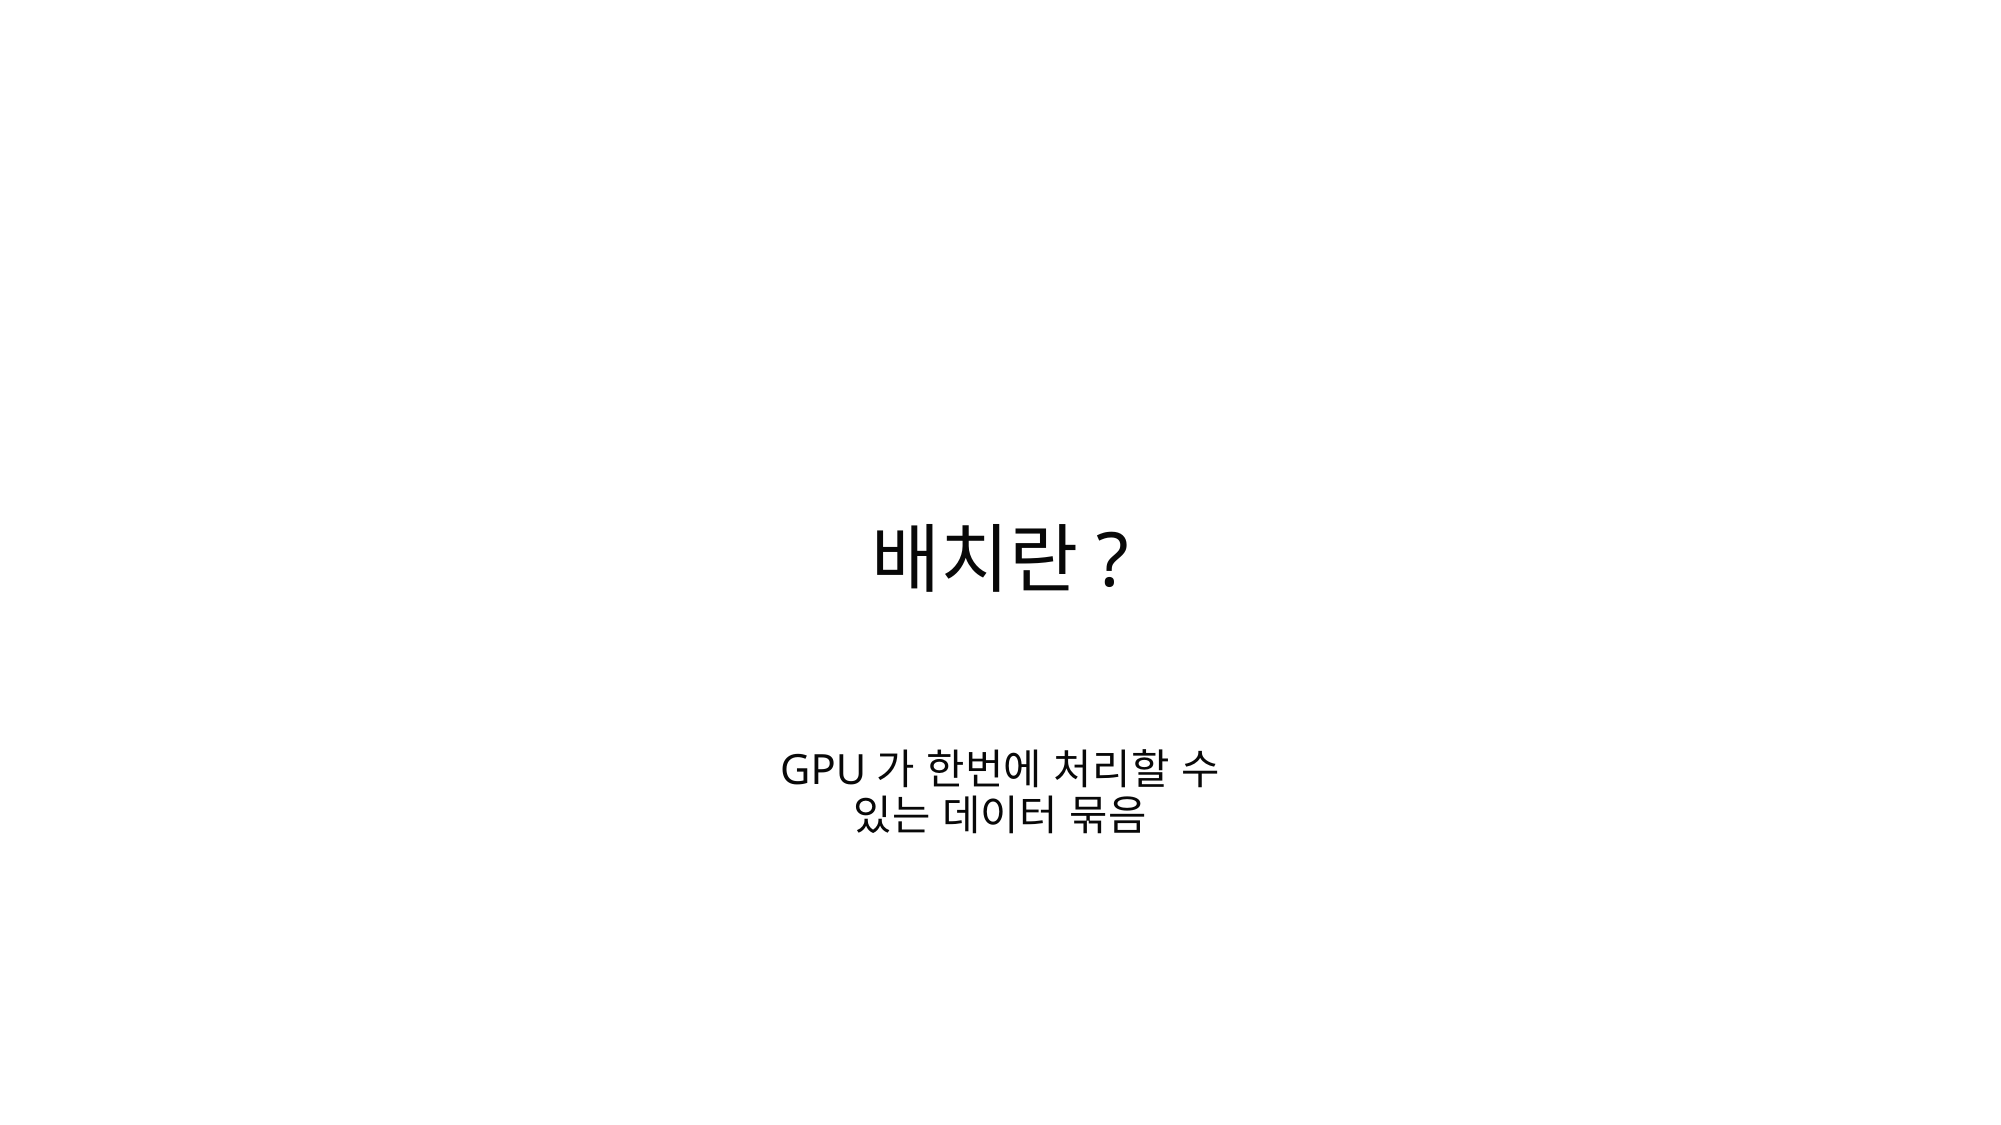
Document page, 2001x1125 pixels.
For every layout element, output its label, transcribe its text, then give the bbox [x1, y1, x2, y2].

title 배치란? [525, 386, 1475, 739]
list GPU가 한번에 처리할 수 있는 데이터 묶음 [728, 741, 1272, 929]
